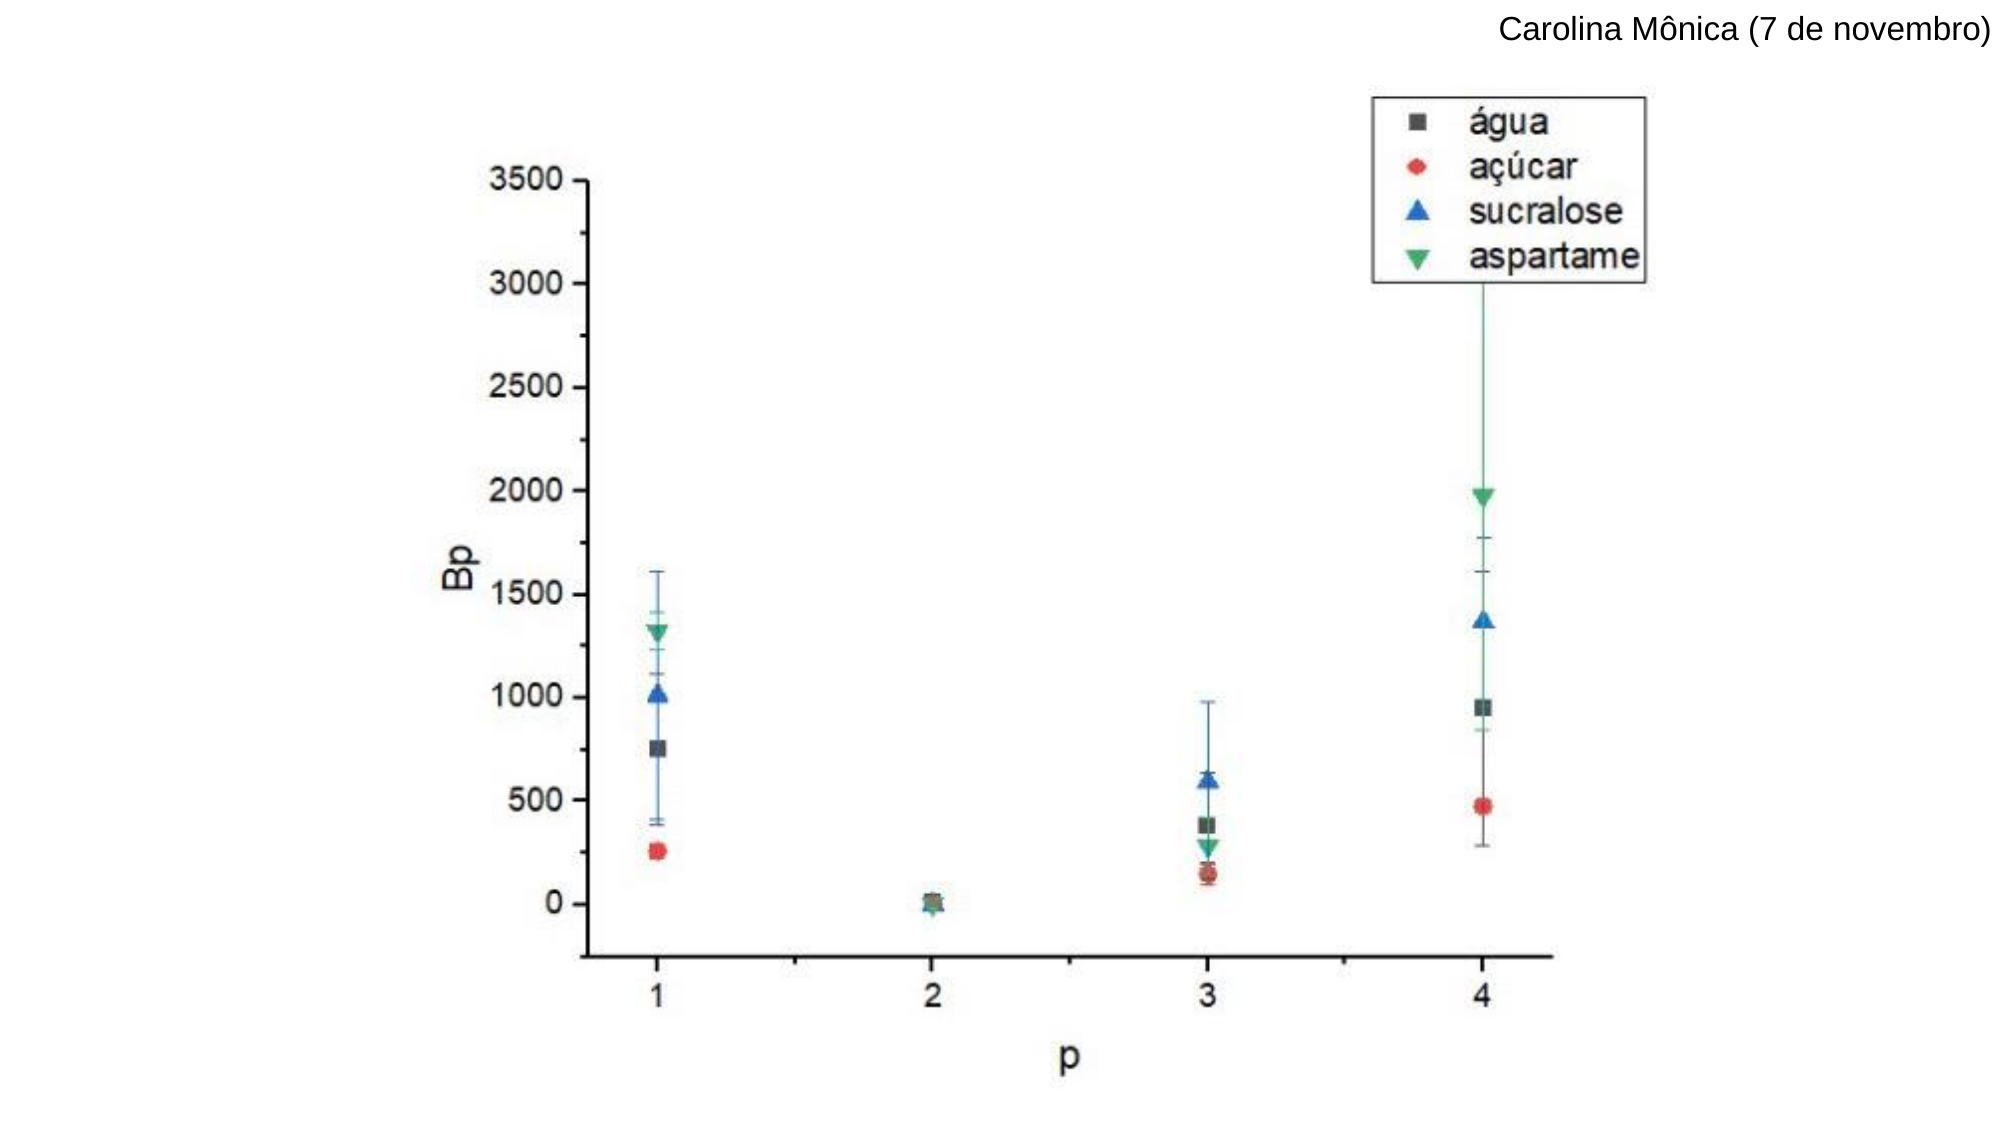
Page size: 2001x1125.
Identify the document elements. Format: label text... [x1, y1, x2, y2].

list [380, 85, 1720, 1125]
text_box Carolina Mônica (7 de novembro) [1483, 0, 2000, 55]
